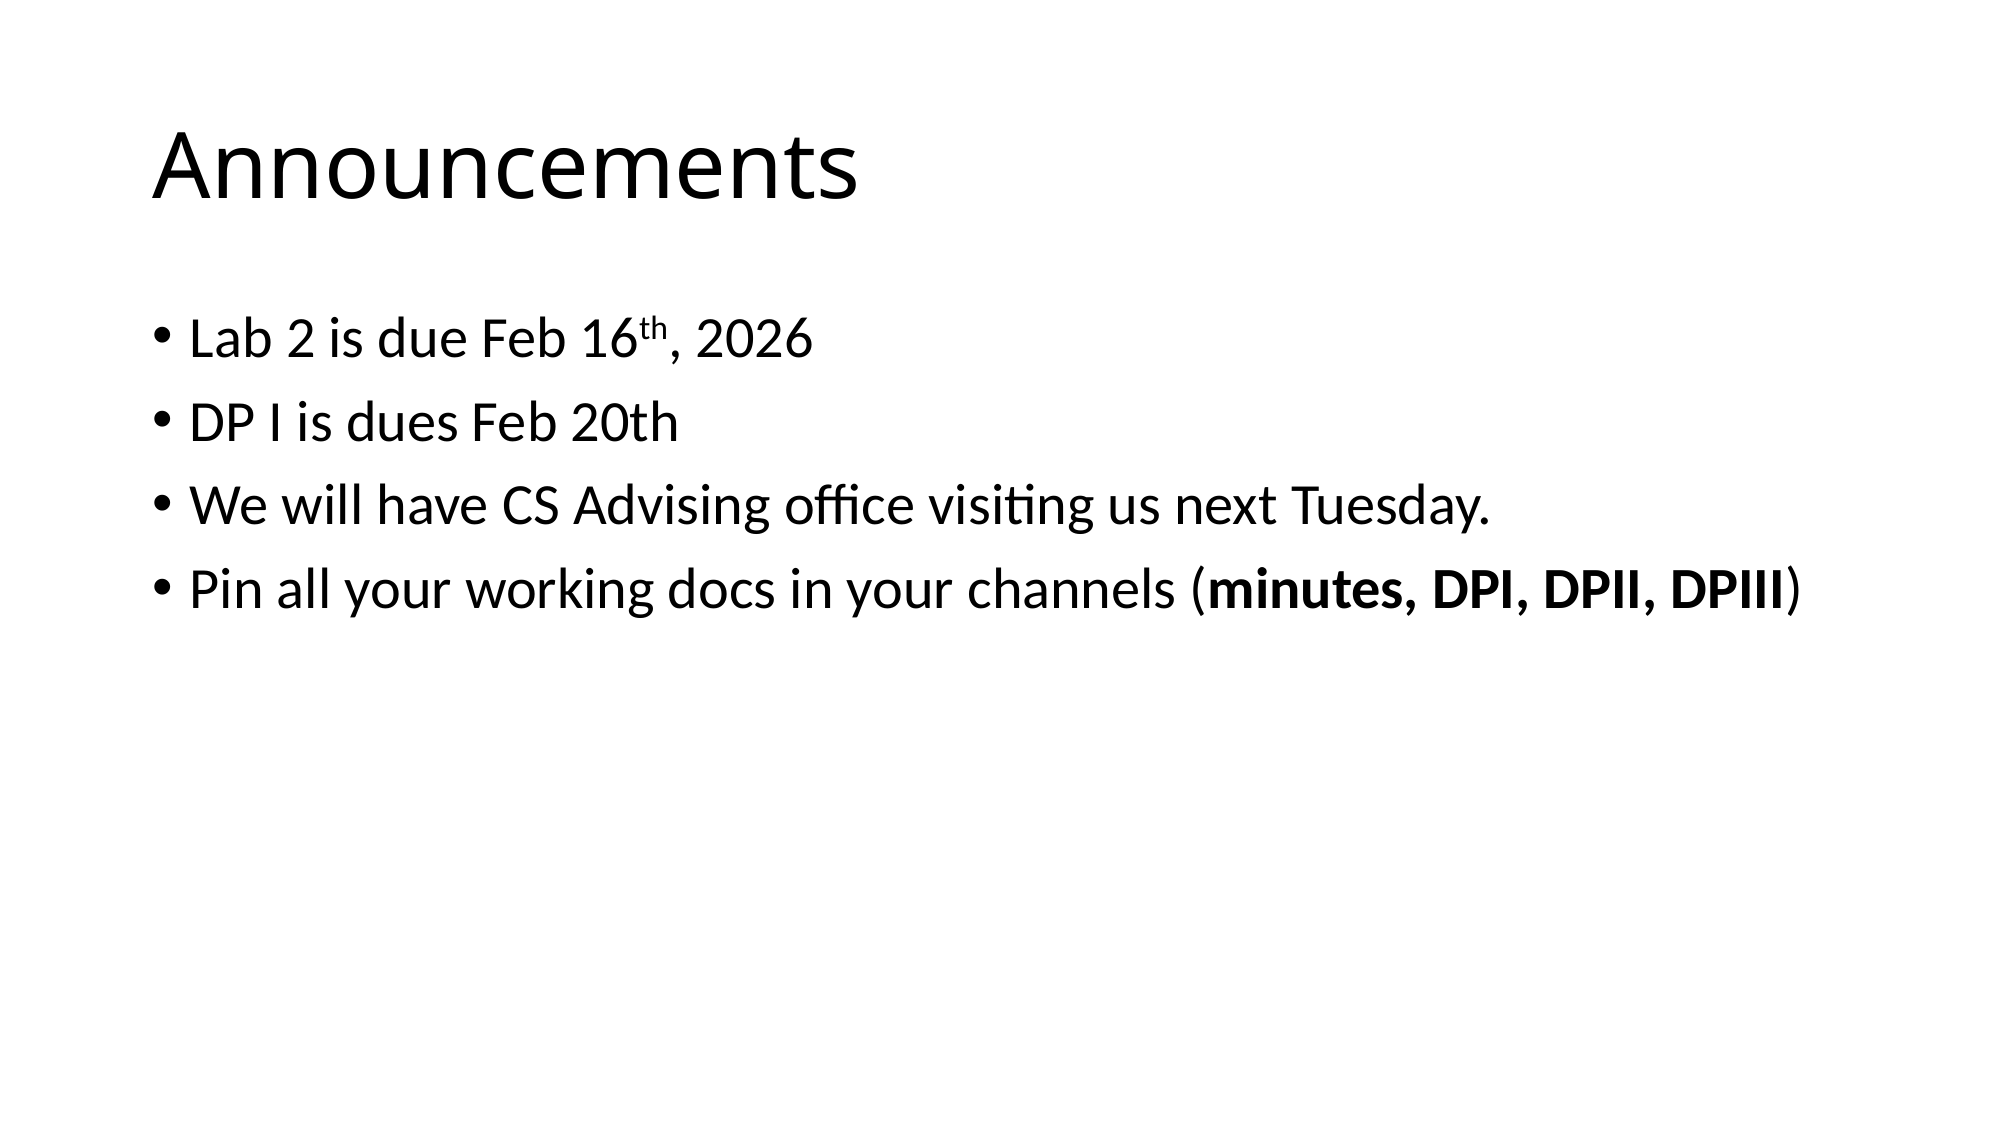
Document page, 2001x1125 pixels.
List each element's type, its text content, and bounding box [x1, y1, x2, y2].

list Lab 2 is due Feb 16th, 2026 DP I is dues Feb 20th We will have CS Advising office visiting us next Tuesday. Pin all your working docs in your channels (minutes, DPI, DPII, DPIII) [137, 299, 1863, 1014]
title Announcements [137, 59, 1863, 278]
